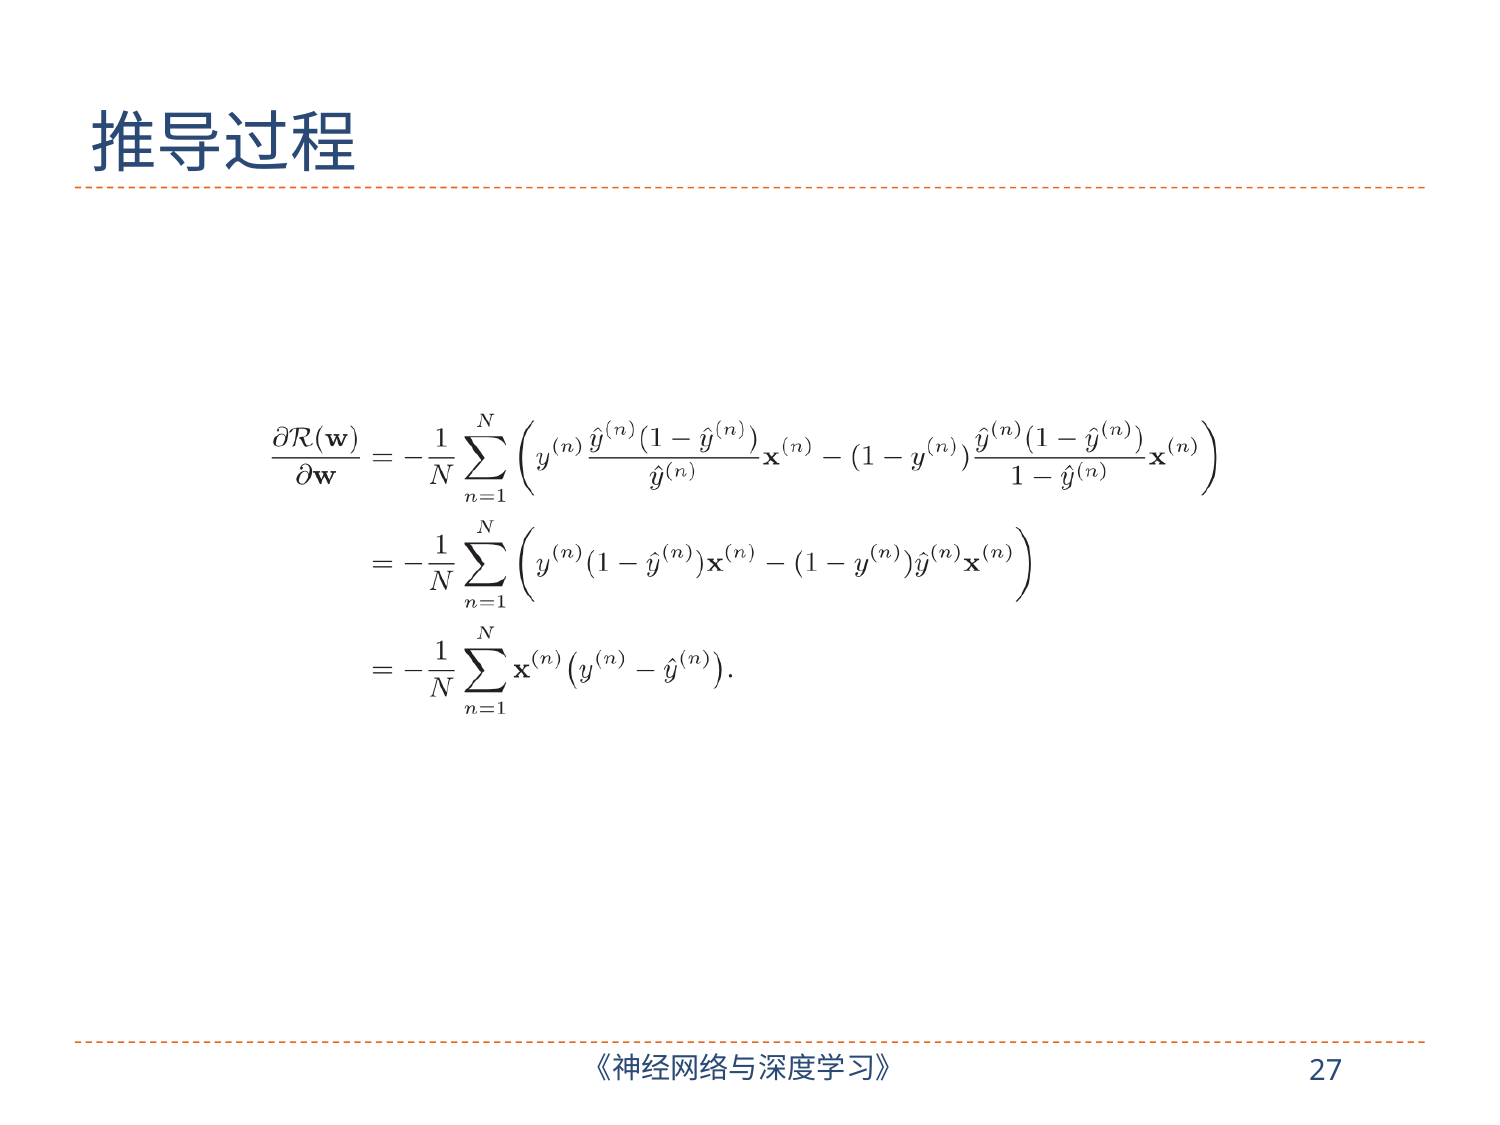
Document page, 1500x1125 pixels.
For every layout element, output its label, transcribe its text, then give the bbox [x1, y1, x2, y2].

picture [262, 394, 1232, 731]
title 推导过程 [75, 24, 1425, 188]
